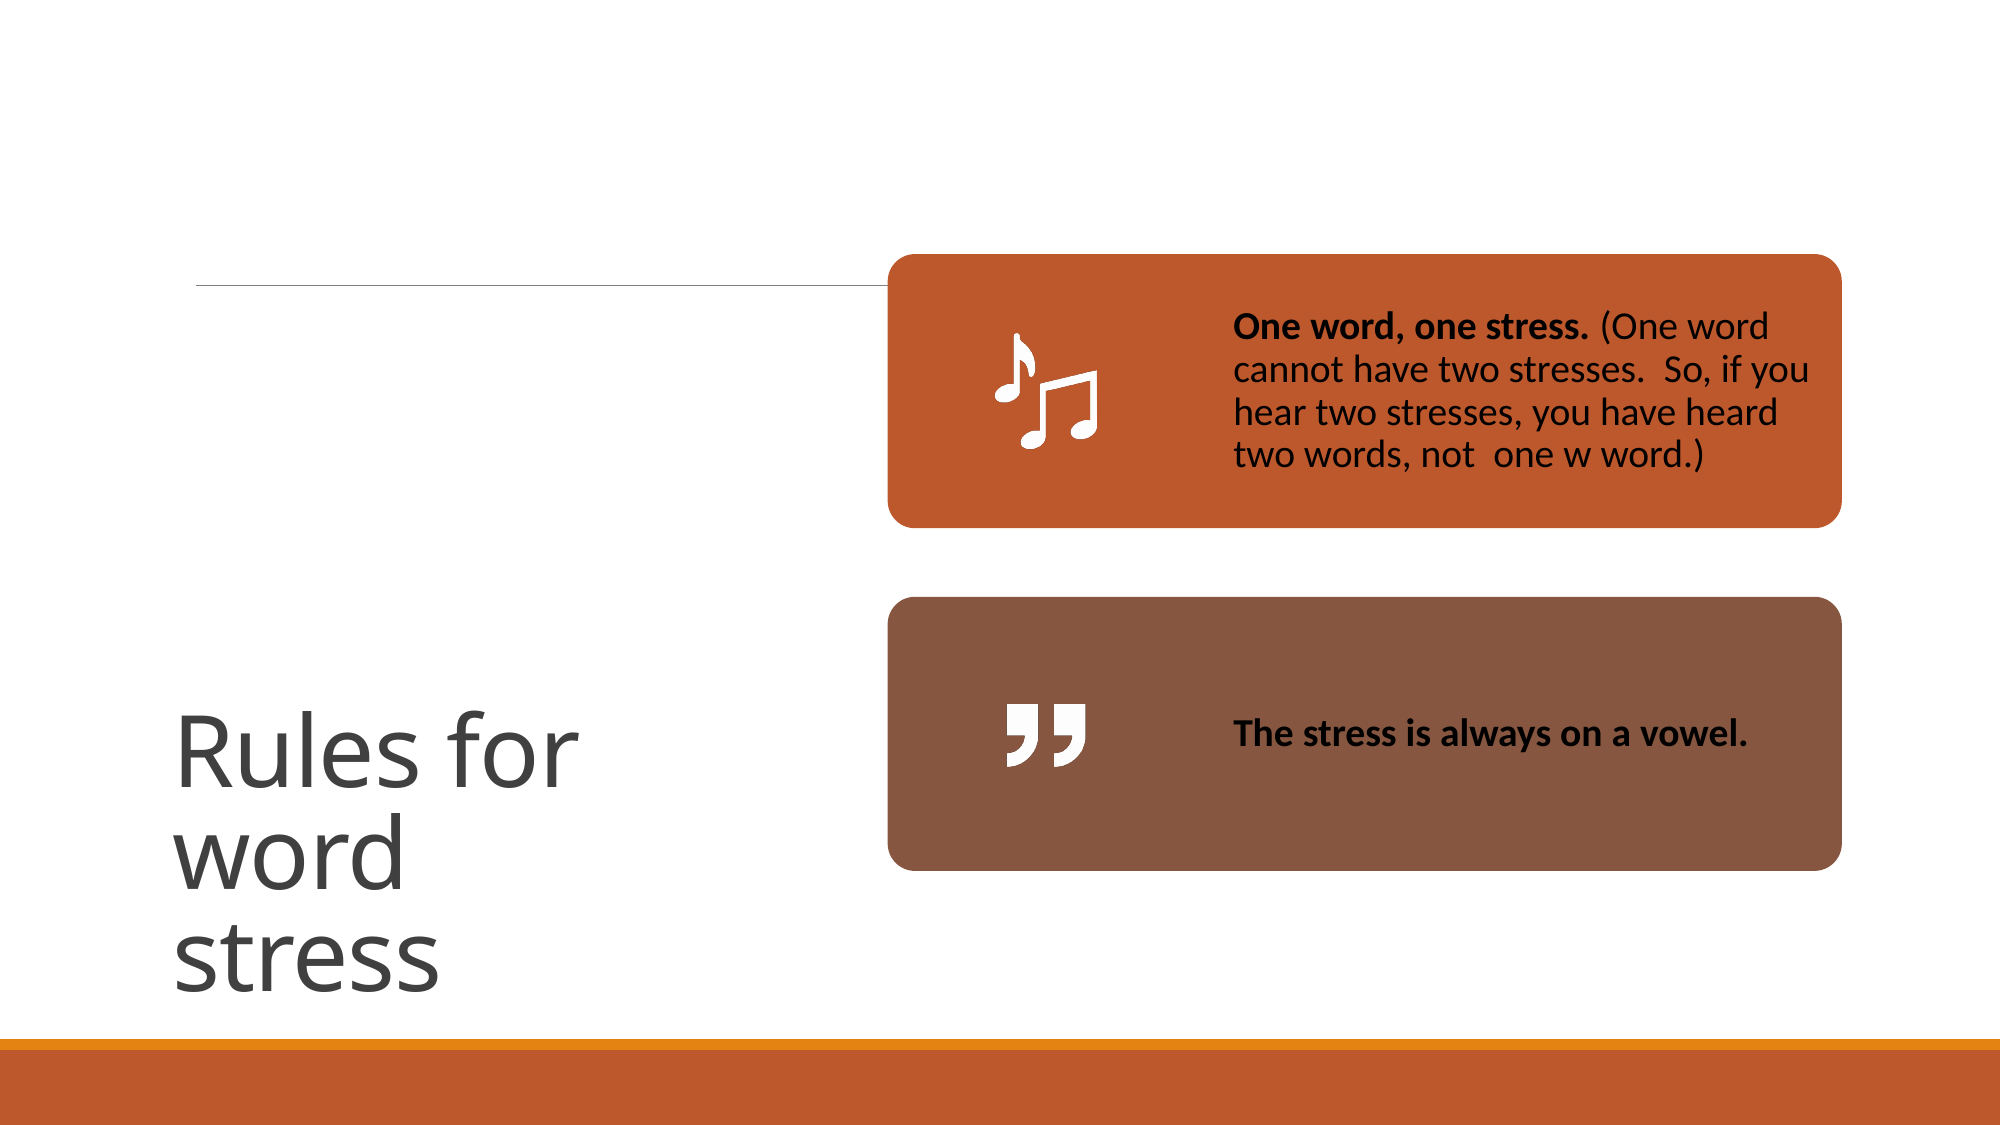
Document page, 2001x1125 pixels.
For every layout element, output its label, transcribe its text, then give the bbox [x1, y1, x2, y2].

title Rules for word stress [157, 105, 685, 1020]
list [887, 104, 1843, 1020]
